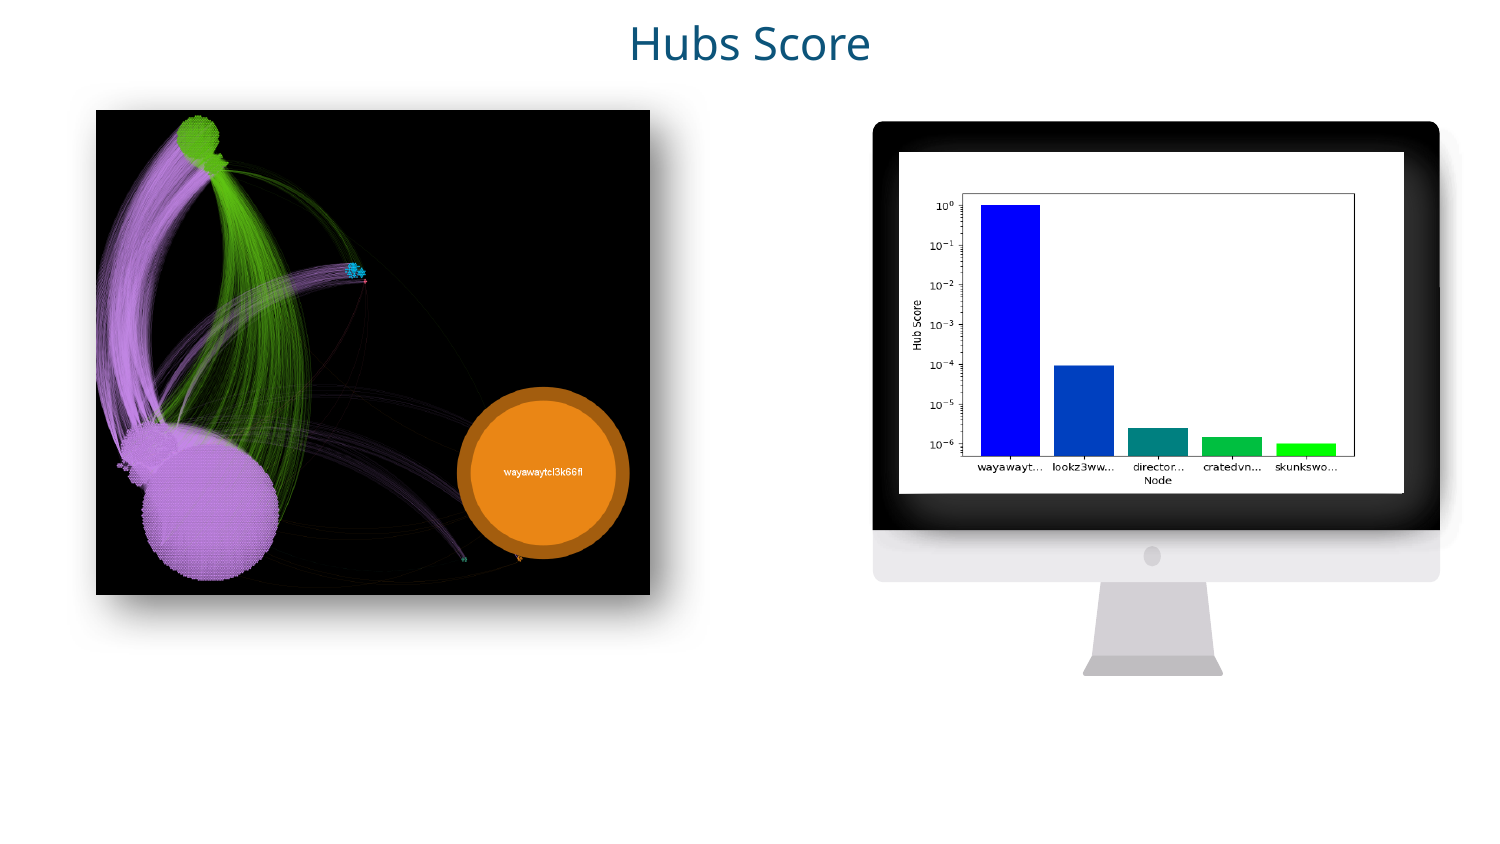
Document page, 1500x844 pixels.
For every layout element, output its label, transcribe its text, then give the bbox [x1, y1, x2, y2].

picture [96, 110, 650, 595]
title Hubs Score [0, 0, 1500, 94]
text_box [872, 121, 1441, 677]
